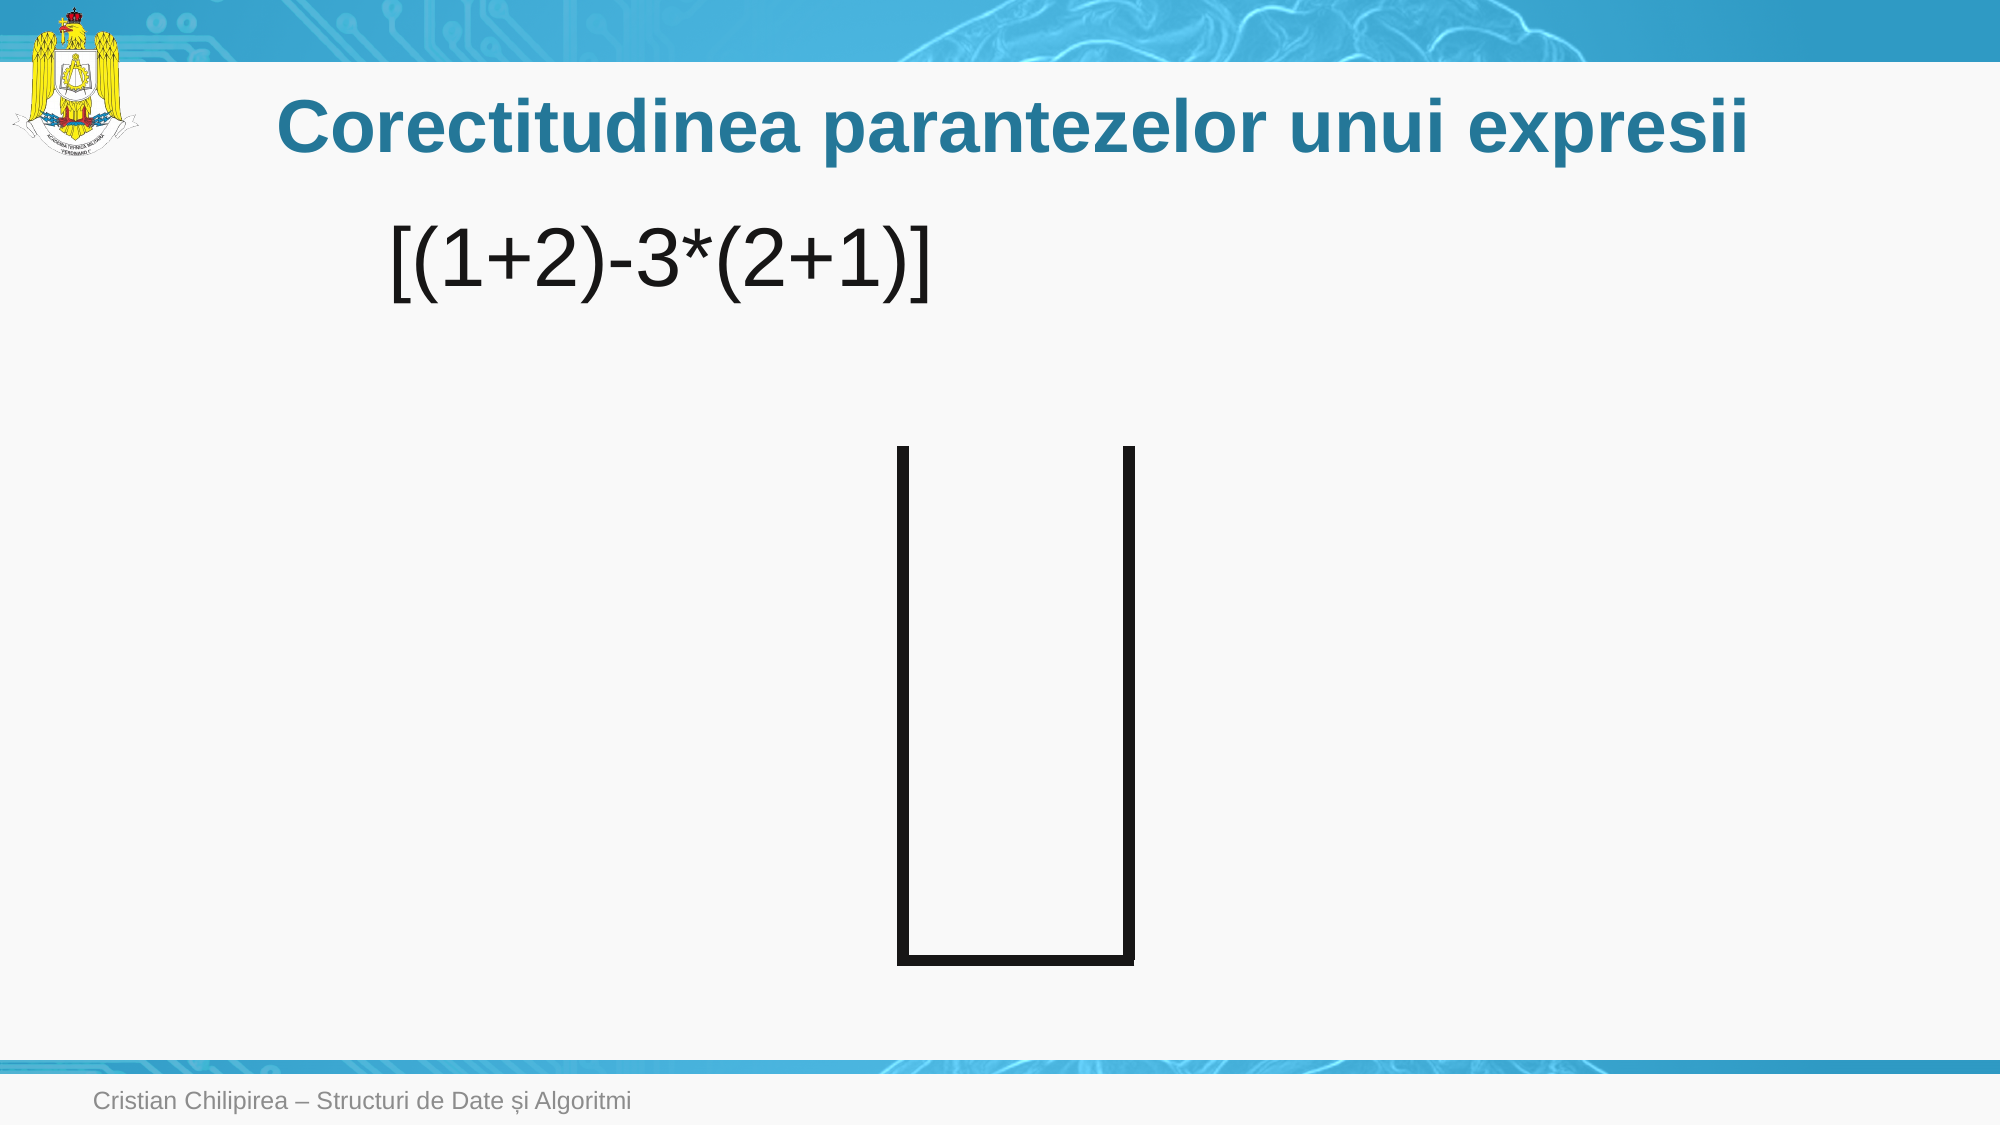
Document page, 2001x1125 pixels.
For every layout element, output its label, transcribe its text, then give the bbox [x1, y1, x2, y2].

title Corectitudinea parantezelor unui expresii [150, 76, 1876, 180]
picture [0, 1060, 2000, 1074]
text_box [(1+2)-3*(2+1)] [373, 195, 950, 311]
footer Cristian Chilipirea – Structuri de Date și Algoritmi [77, 1073, 1338, 1125]
picture [0, 0, 2000, 156]
